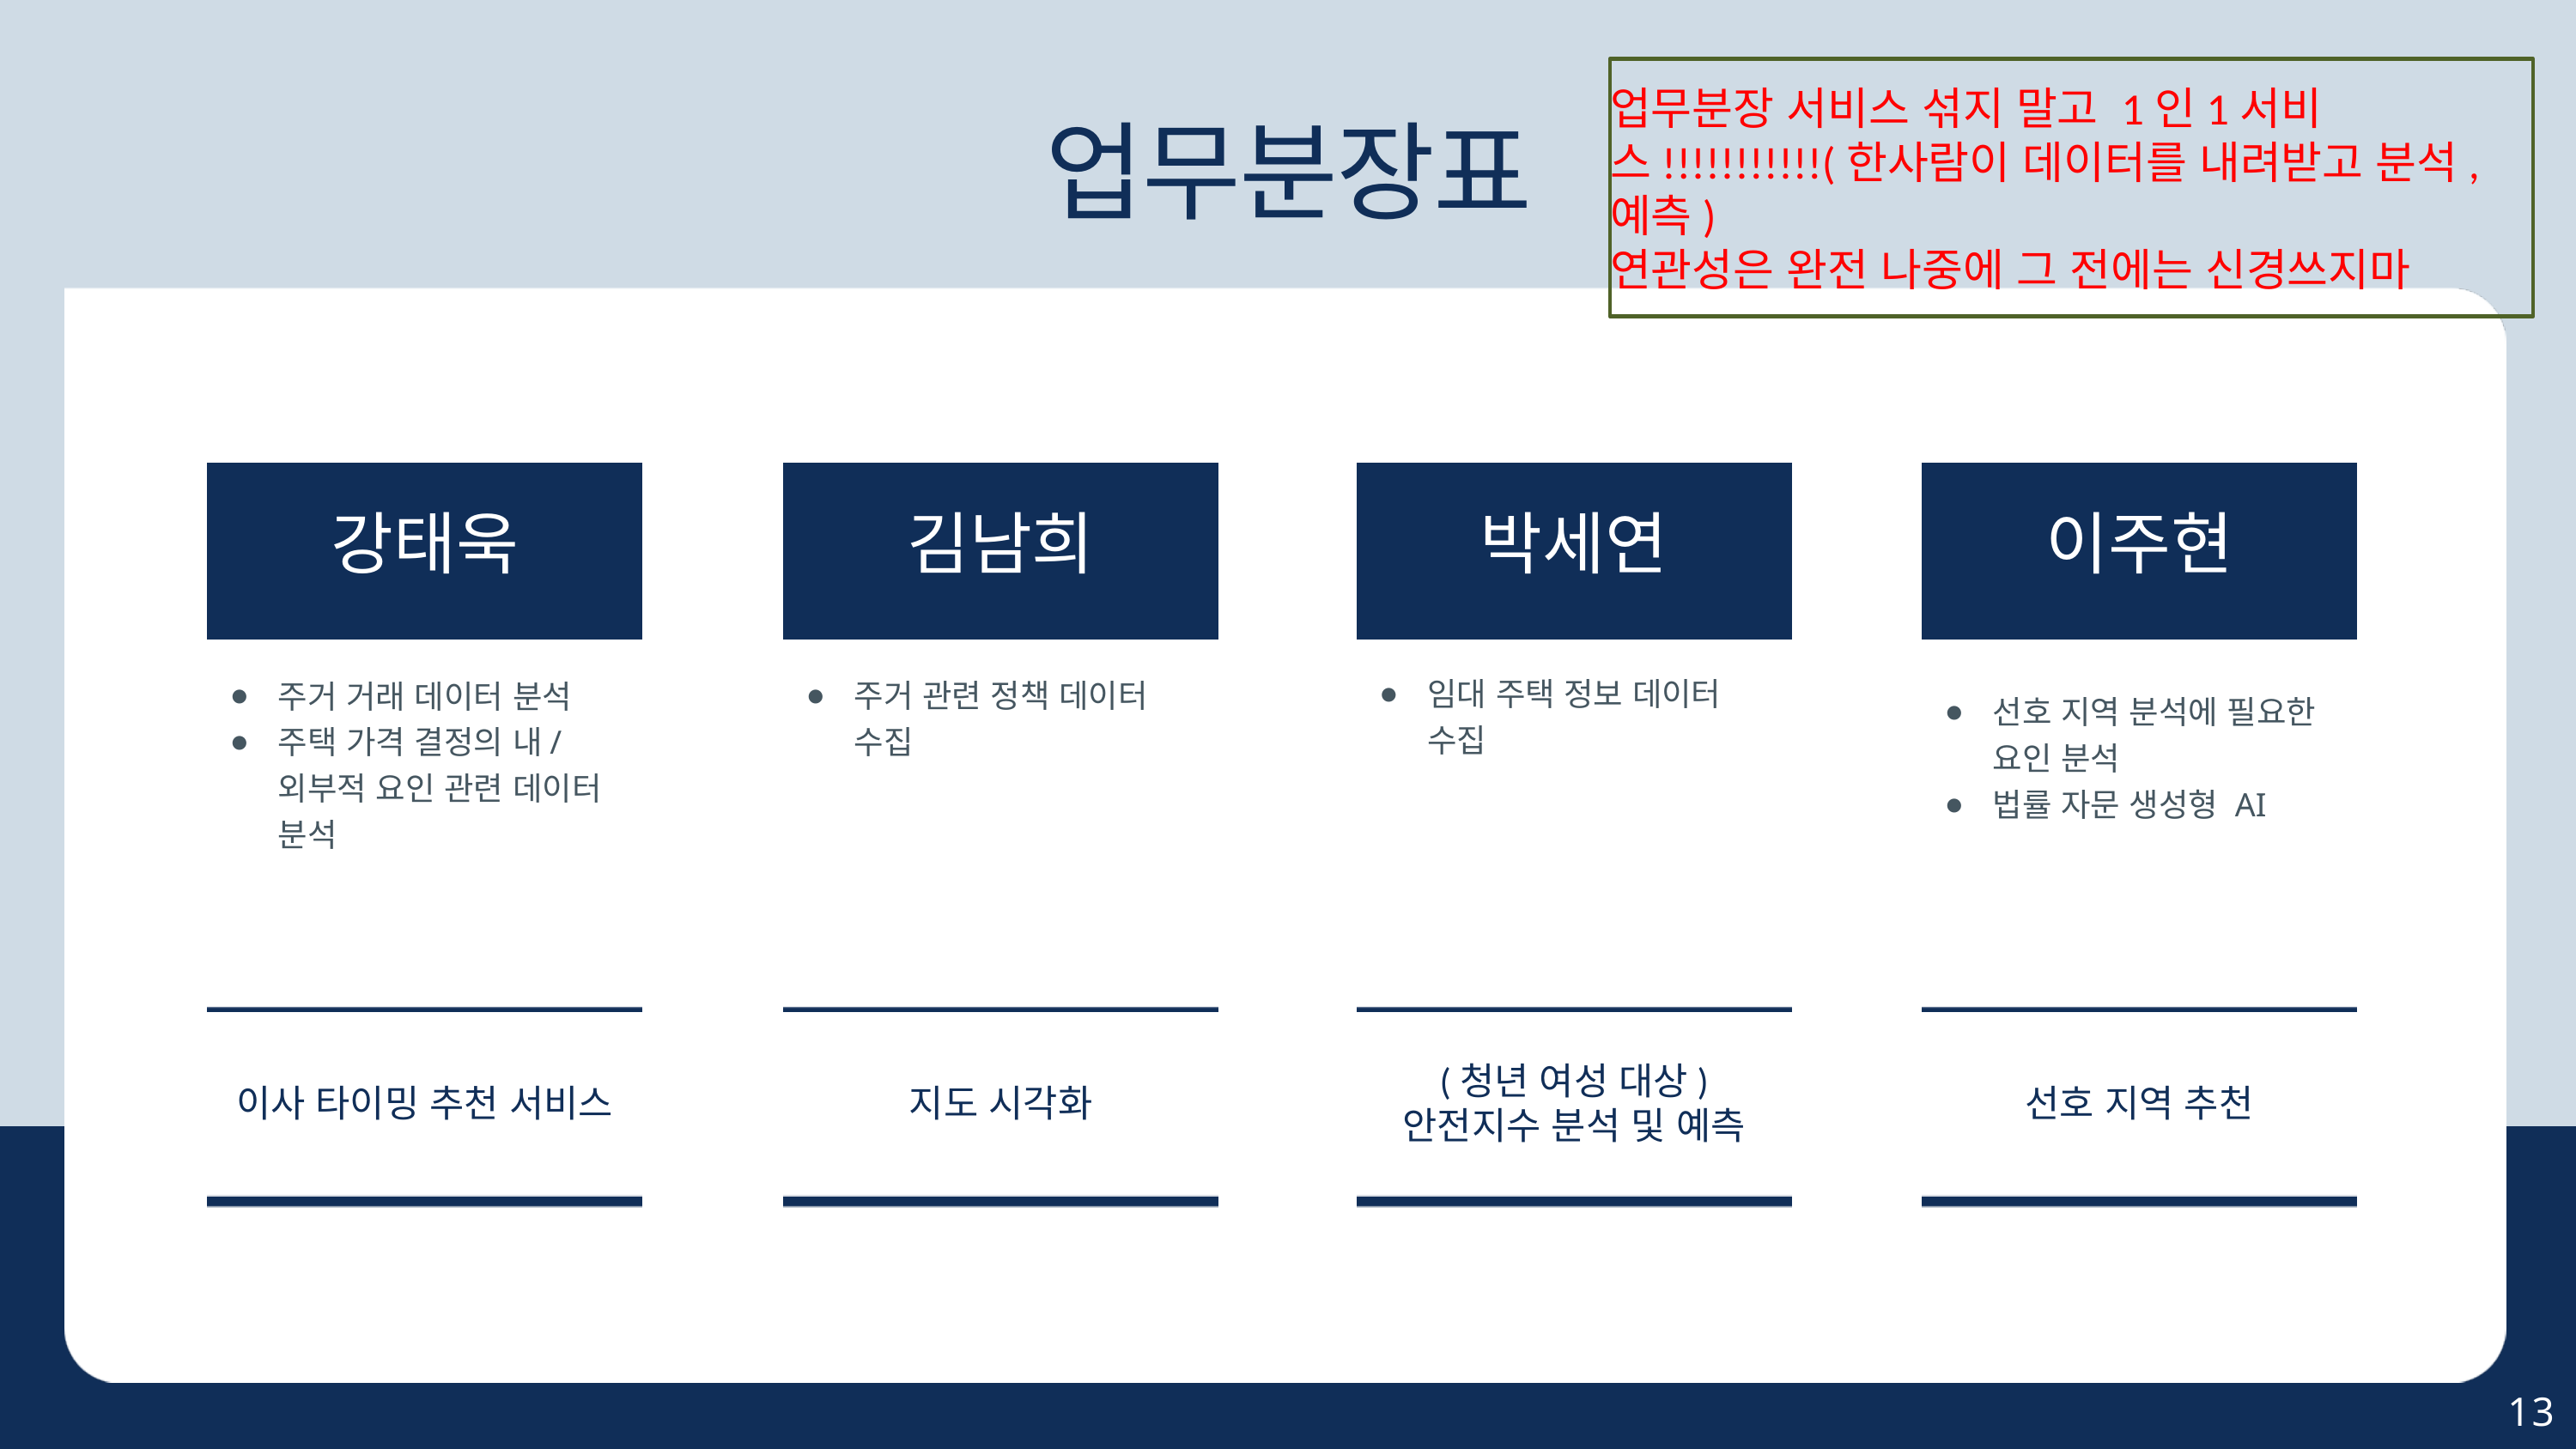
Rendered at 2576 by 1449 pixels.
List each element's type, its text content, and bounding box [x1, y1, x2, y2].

text_box 업무분장표 [646, 89, 1610, 240]
picture [0, 288, 2576, 1449]
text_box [184, 463, 666, 1208]
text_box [1335, 463, 1813, 1208]
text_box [747, 463, 1255, 1208]
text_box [1893, 463, 2385, 1208]
text_box 업무분장 서비스 섞지 말고 1인1서비스!!!!!!!!!!!(한사람이 데이터를 내려받고 분석, 예측) 연관성은 완전 나중에 그 전에는 신경쓰지마 [1610, 58, 2533, 317]
